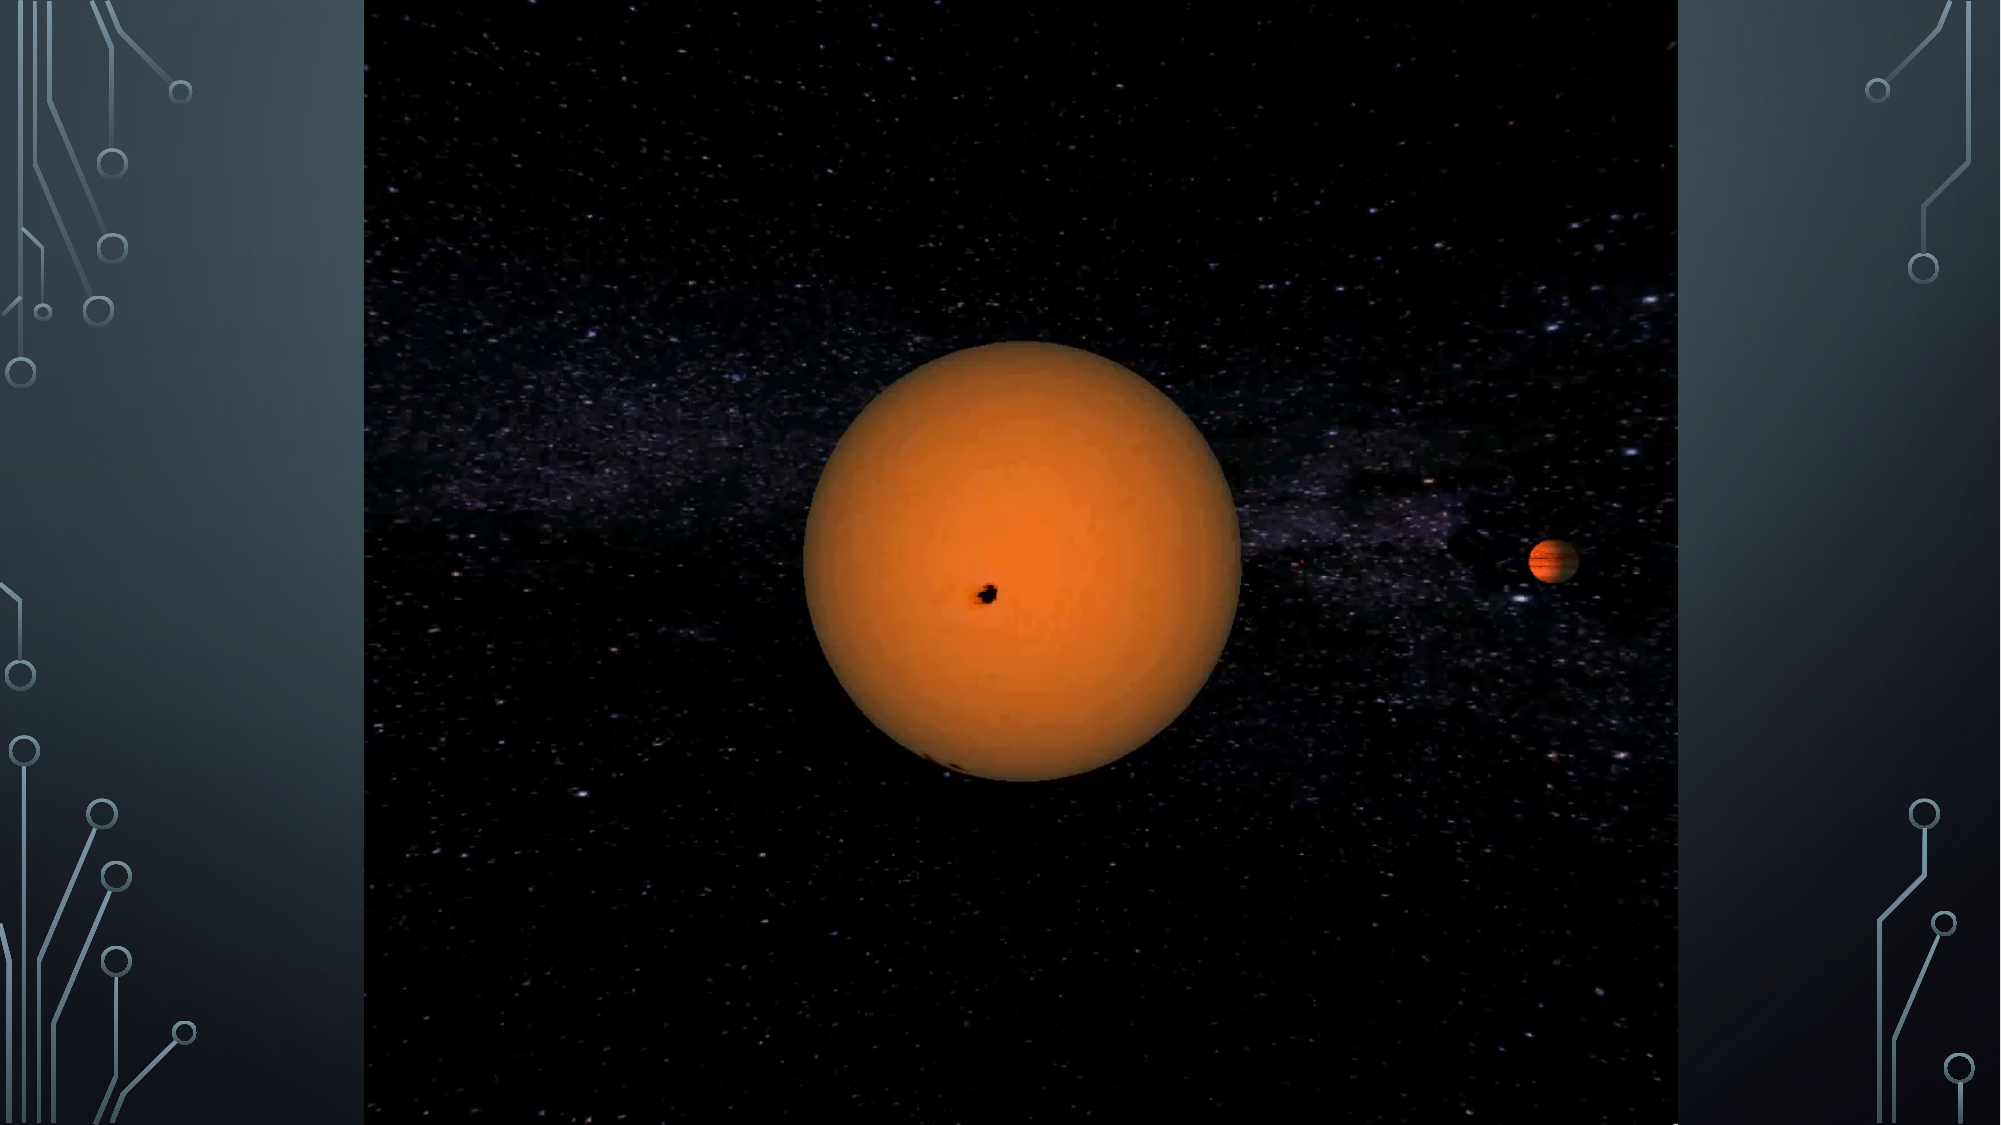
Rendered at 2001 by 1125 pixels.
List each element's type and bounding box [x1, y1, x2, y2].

text_box [363, 0, 1679, 1125]
